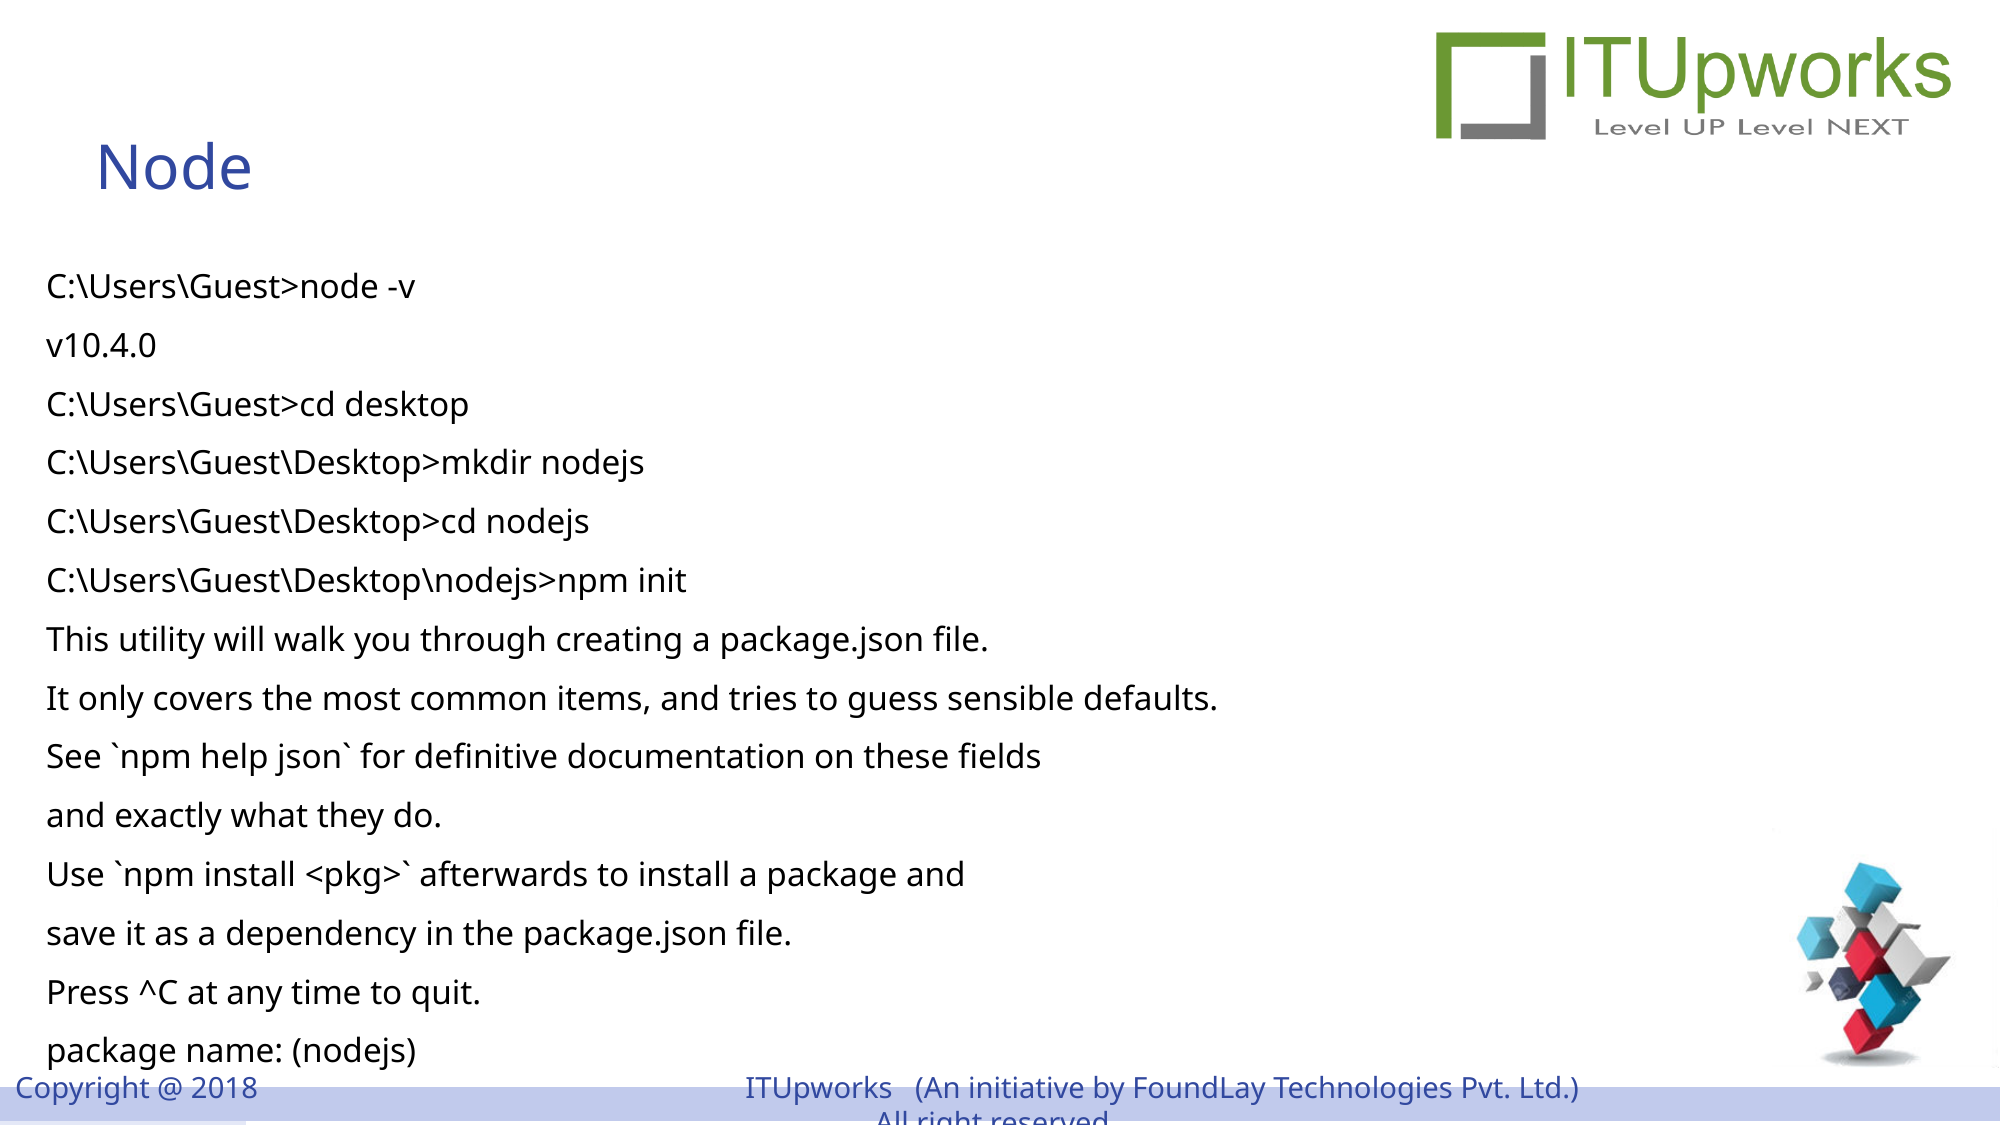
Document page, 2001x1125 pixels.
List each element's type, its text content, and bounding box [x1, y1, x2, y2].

list C:\Users\Guest>node -v v10.4.0 C:\Users\Guest>cd desktop C:\Users\Guest\Desktop>mkdir nodejs C:\Users\Guest\Desktop>cd nodejs C:\Users\Guest\Desktop\nodejs>npm init This utility will walk you through creating a package.json file. It only covers the most common items, and tries to guess sensible defaults. See `npm help json` for definitive documentation on these fields and exactly what they do. Use `npm install <pkg>` afterwards to install a package and save it as a dependency in the package.json file. Press ^C at any time to quit. package name: (nodejs) [30, 262, 1900, 1031]
picture [1772, 828, 1999, 1068]
title Node [80, 119, 1451, 210]
picture [1428, 23, 1962, 149]
